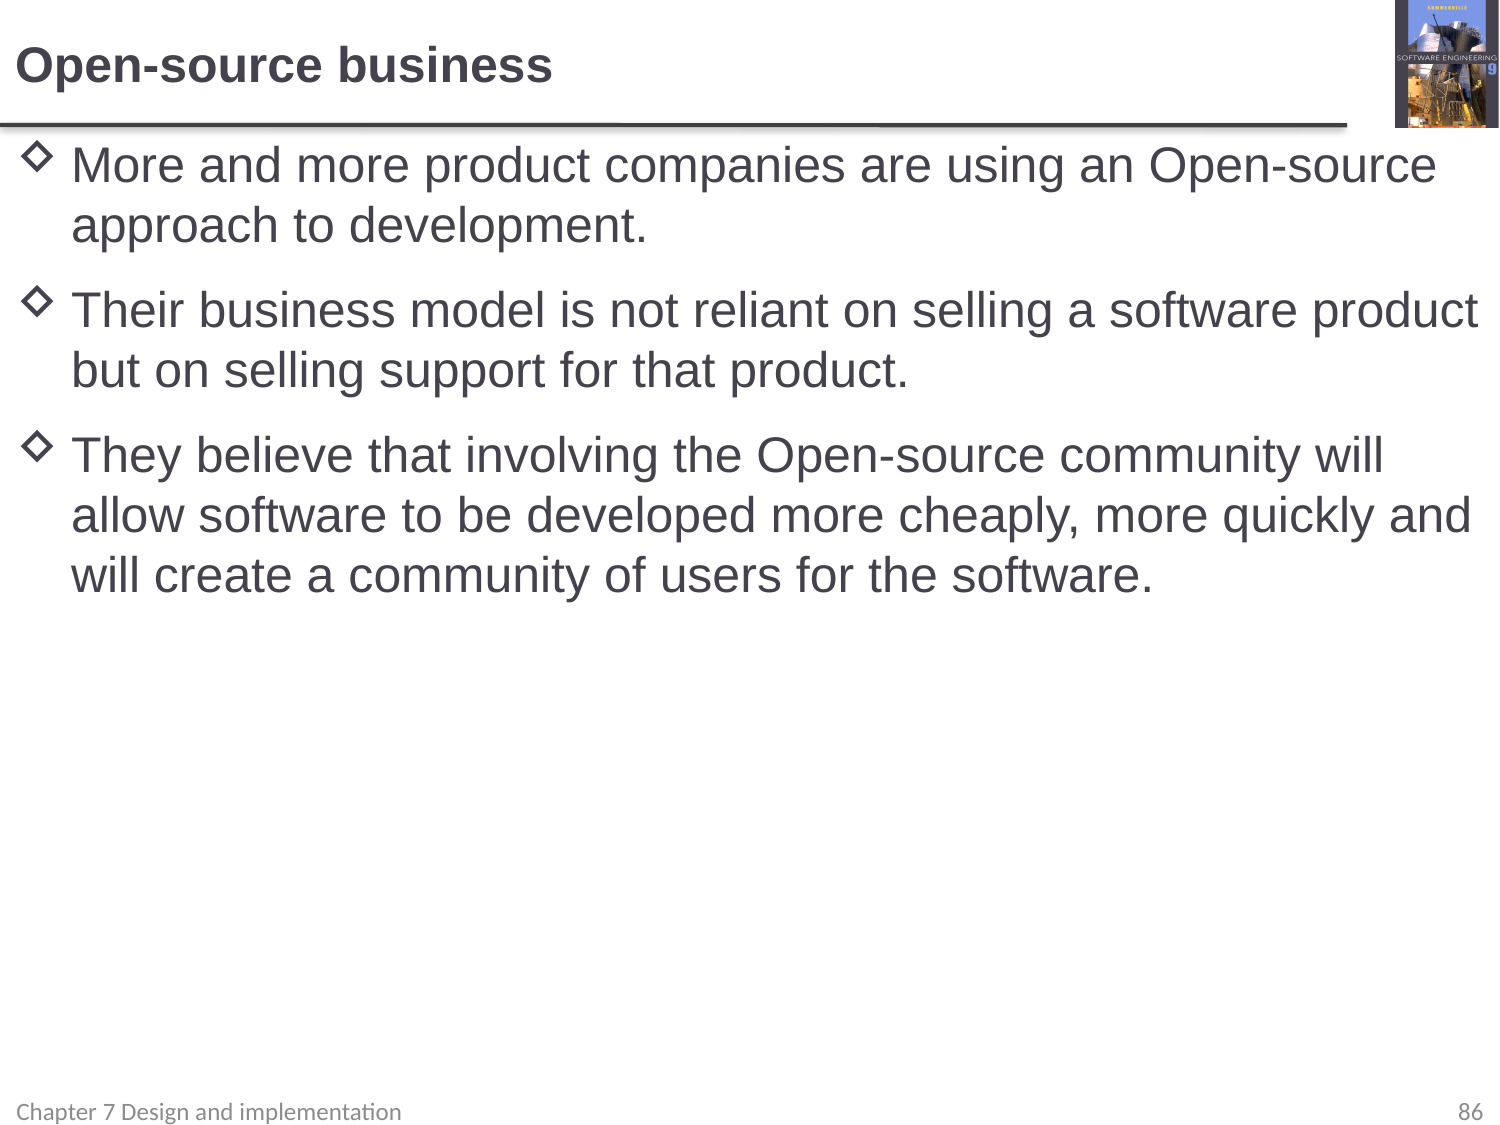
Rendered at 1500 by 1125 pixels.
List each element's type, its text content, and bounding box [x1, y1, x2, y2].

footer Chapter 7 Design and implementation [1, 1095, 477, 1125]
slide_number 86 [1148, 1095, 1499, 1125]
picture [1397, 0, 1499, 125]
title Open-source business [0, 0, 1397, 125]
list More and more product companies are using an Open-source approach to development. Their business model is not reliant on selling a software product but on selling support for that product. They believe that involving the Open-source community will allow software to be developed more cheaply, more quickly and will create a community of users for the software. [0, 125, 1500, 1017]
